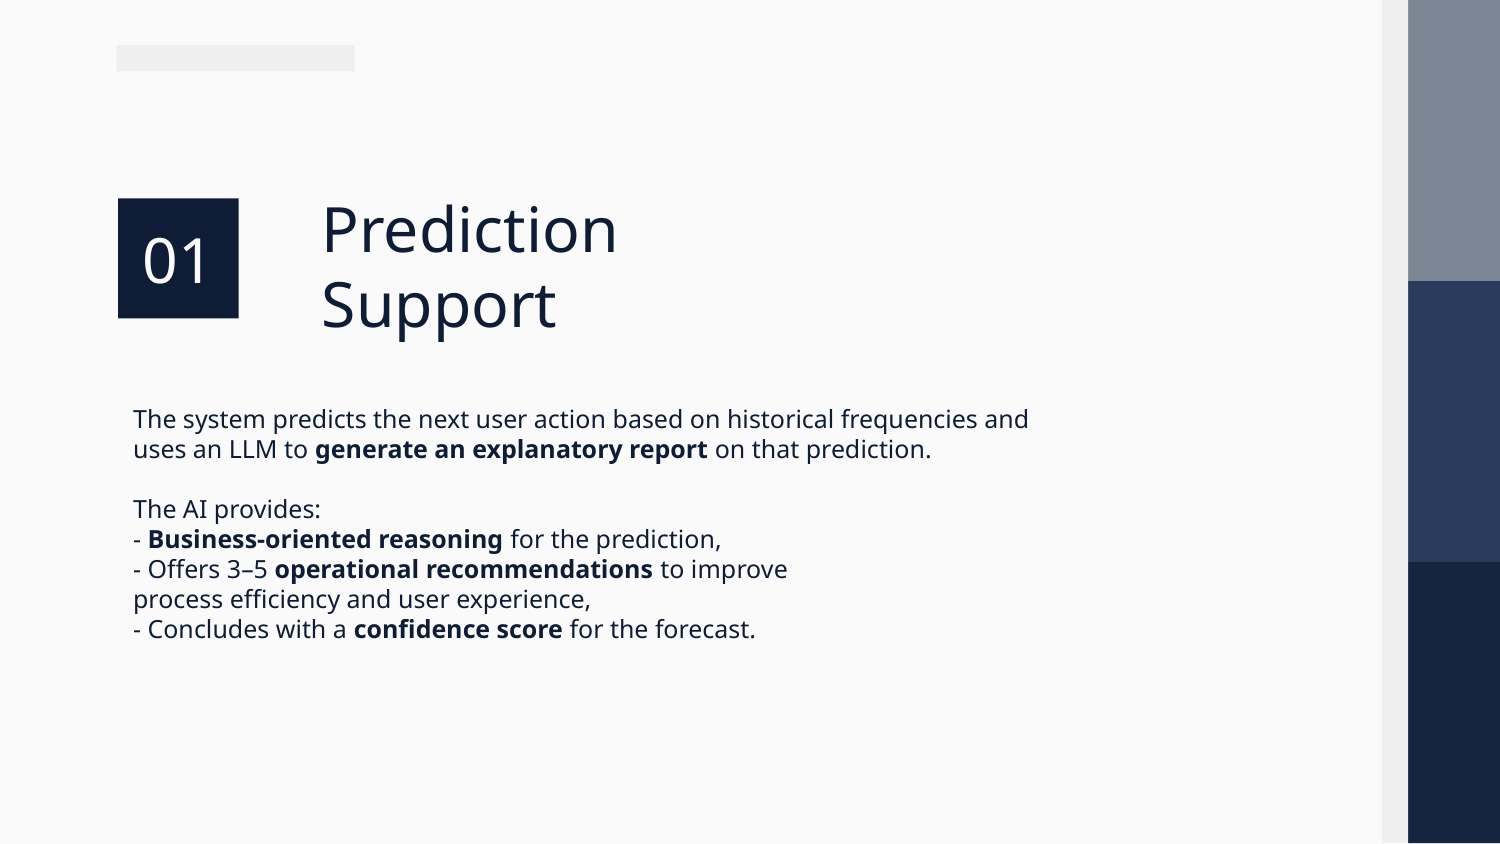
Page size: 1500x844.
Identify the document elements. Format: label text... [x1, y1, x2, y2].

title 01 [118, 198, 239, 319]
title Prediction Support [306, 132, 1124, 355]
text_box The system predicts the next user action based on historical frequencies and uses an LLM to generate an explanatory report on that prediction. The AI provides: - Business-oriented reasoning for the prediction, - Offers 3–5 operational recommendations to improve process efficiency and user experience, - Concludes with a confidence score for the forecast. [118, 388, 1100, 737]
